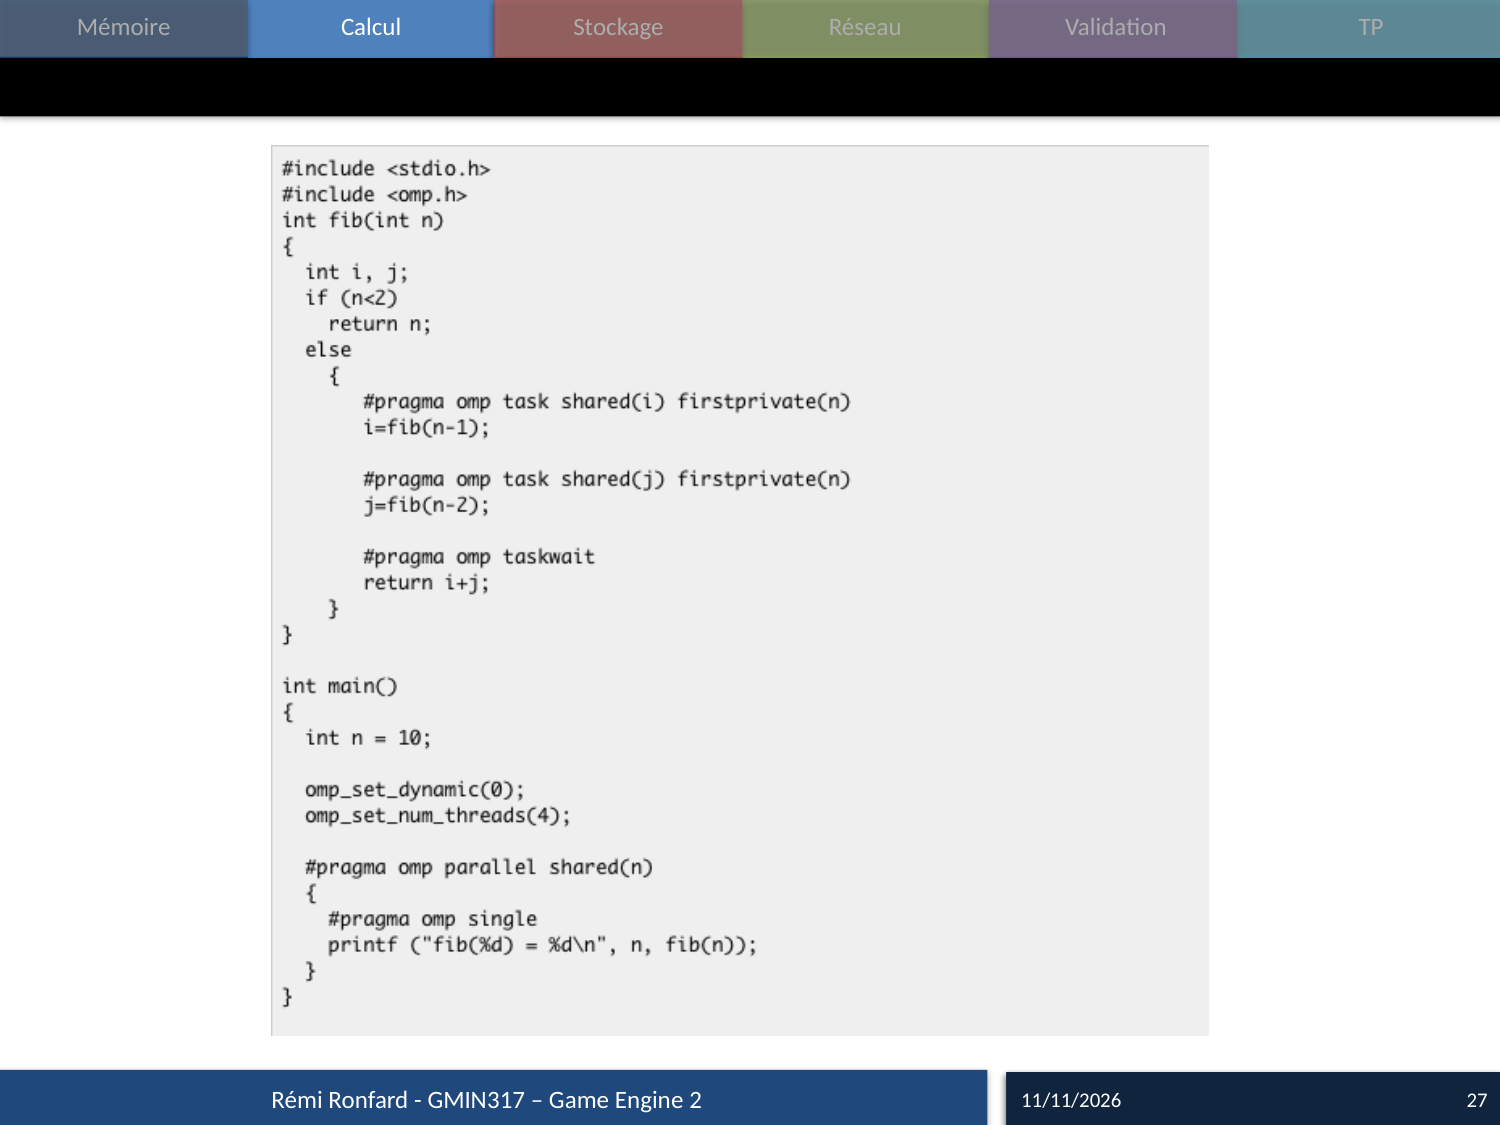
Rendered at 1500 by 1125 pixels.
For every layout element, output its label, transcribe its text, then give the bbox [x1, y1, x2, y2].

picture [271, 145, 1210, 1036]
slide_number 27 [1153, 1071, 1500, 1125]
footer Rémi Ronfard - GMIN317 – Game Engine 2 [0, 1069, 988, 1125]
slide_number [1006, 1070, 1153, 1125]
